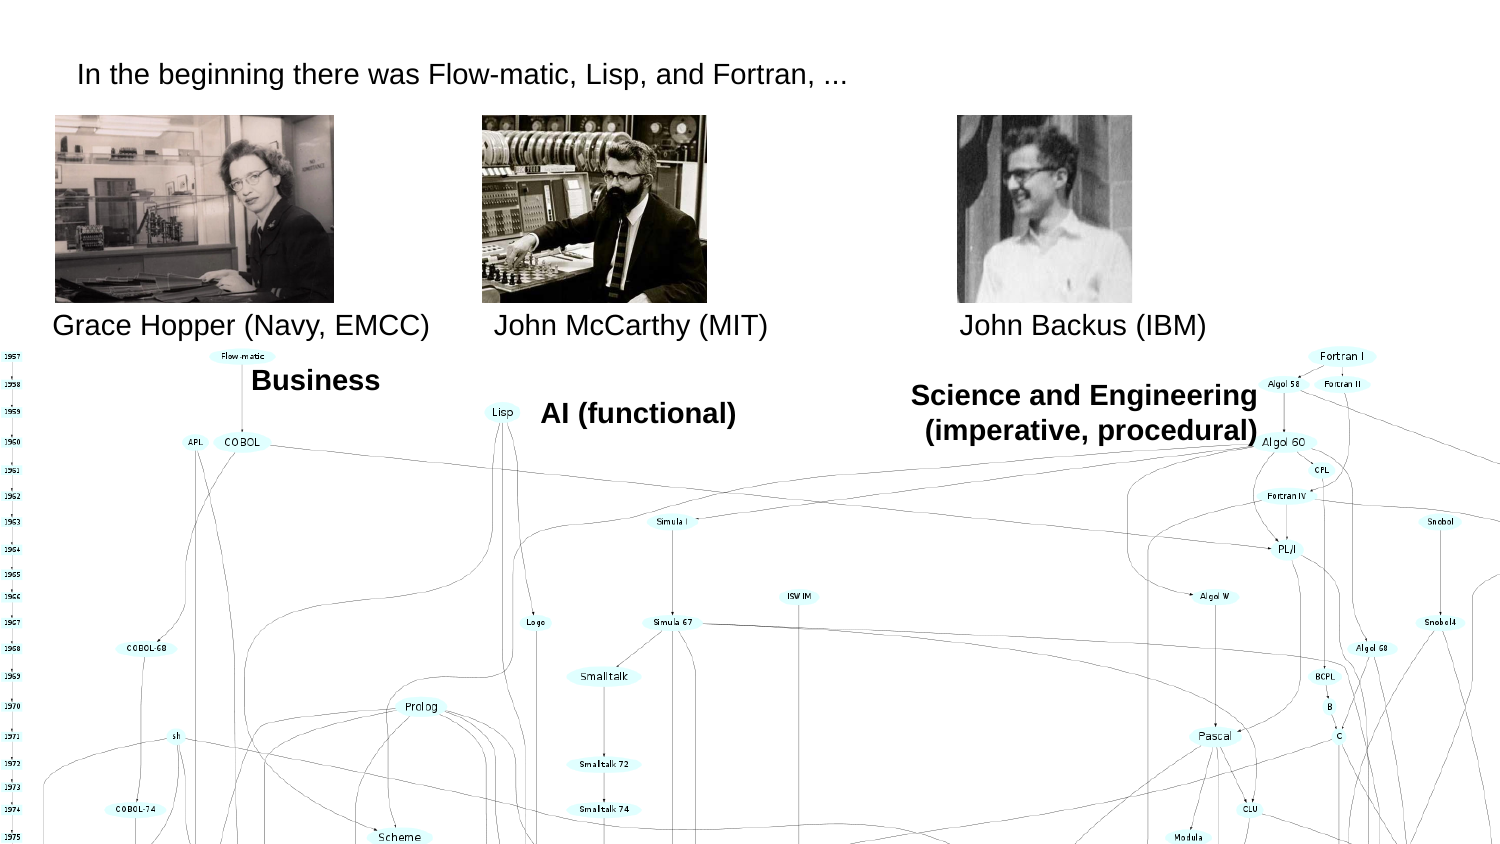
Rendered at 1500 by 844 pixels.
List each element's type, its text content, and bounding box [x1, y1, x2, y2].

picture [54, 115, 334, 303]
picture [482, 115, 707, 303]
text_box Grace Hopper (Navy, EMCC) [37, 291, 450, 344]
picture [956, 115, 1133, 303]
text_box In the beginning there was Flow-matic, Lisp, and Fortran, ... [61, 40, 988, 126]
text_box John McCarthy (MIT) [478, 291, 805, 344]
picture [0, 345, 1500, 844]
text_box John Backus (IBM) [944, 291, 1223, 344]
